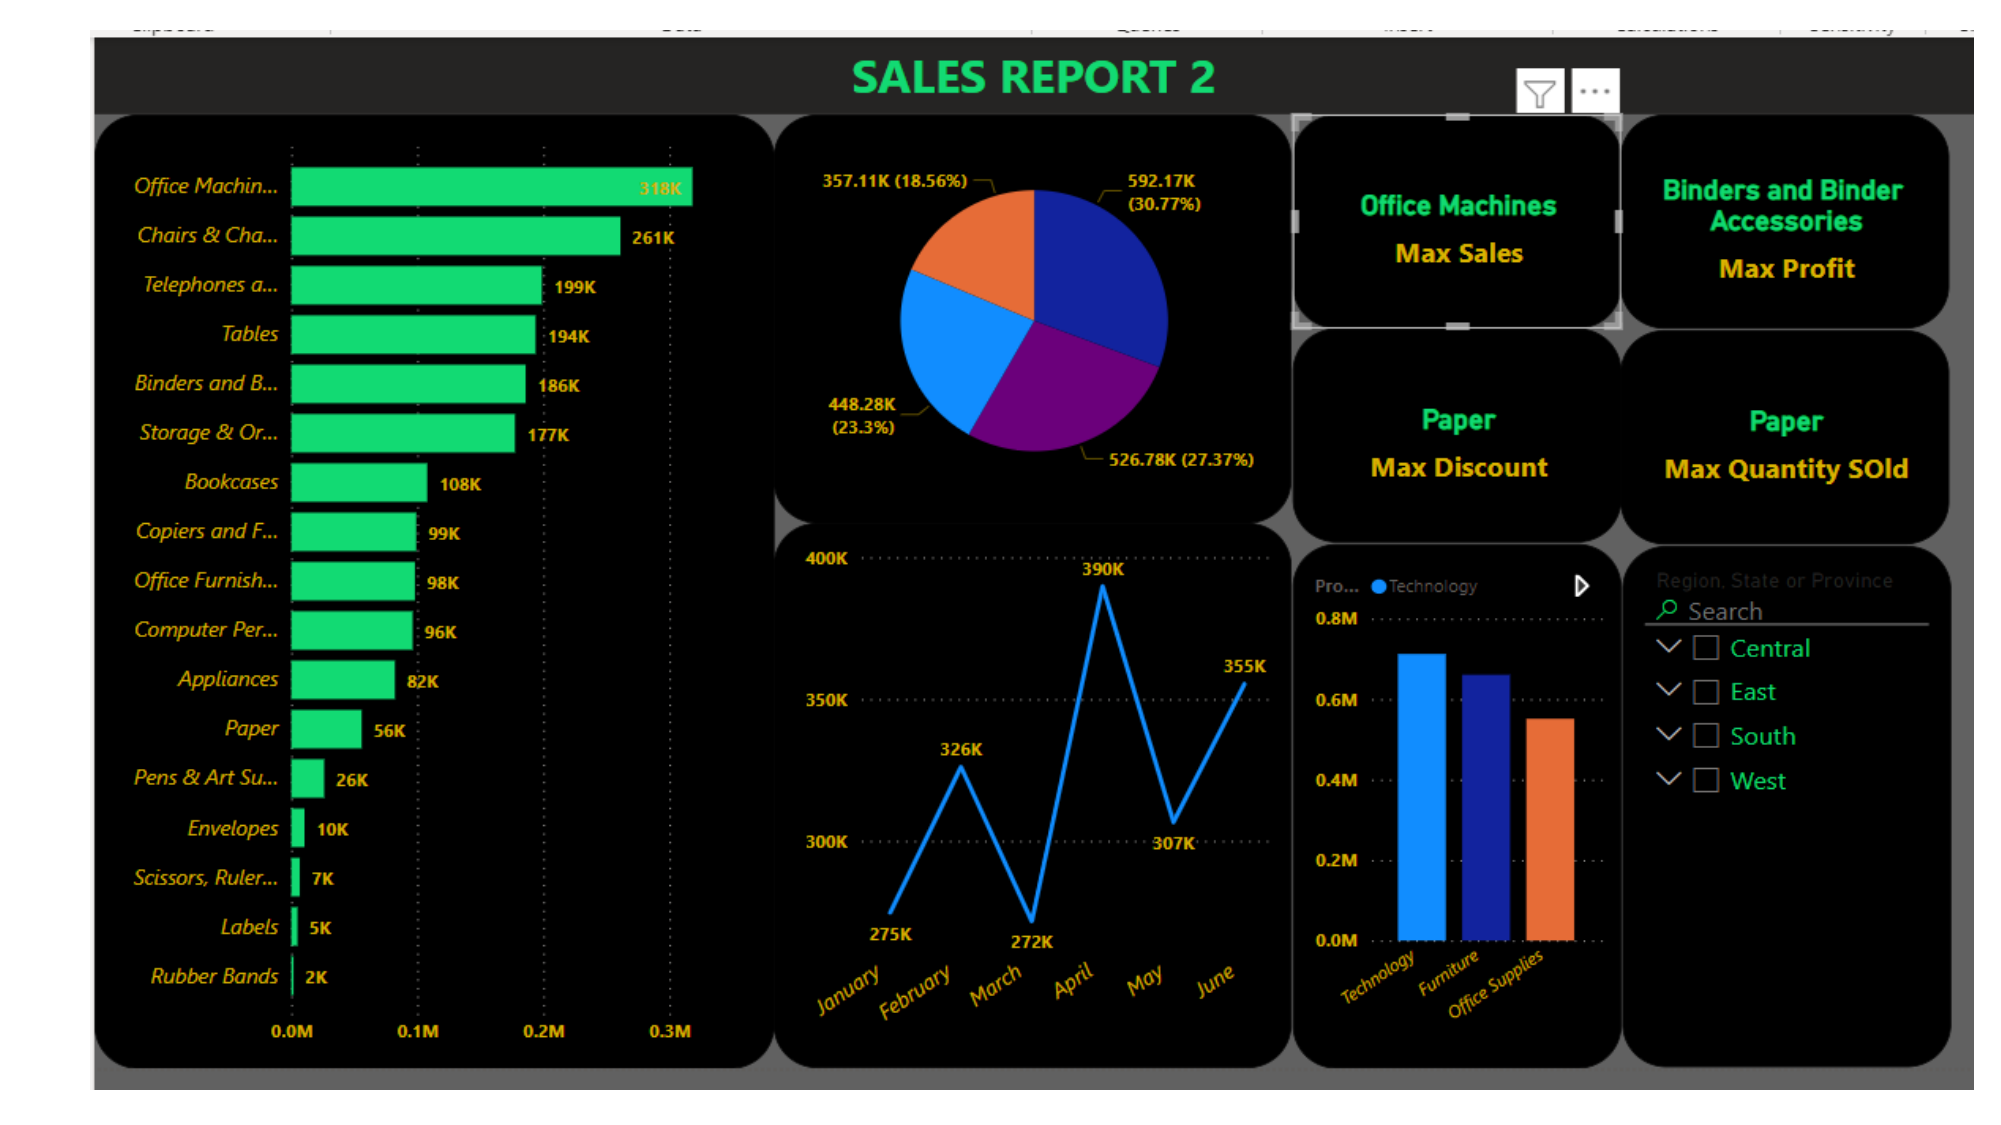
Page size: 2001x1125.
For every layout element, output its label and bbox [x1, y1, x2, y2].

list [90, 30, 1974, 1090]
